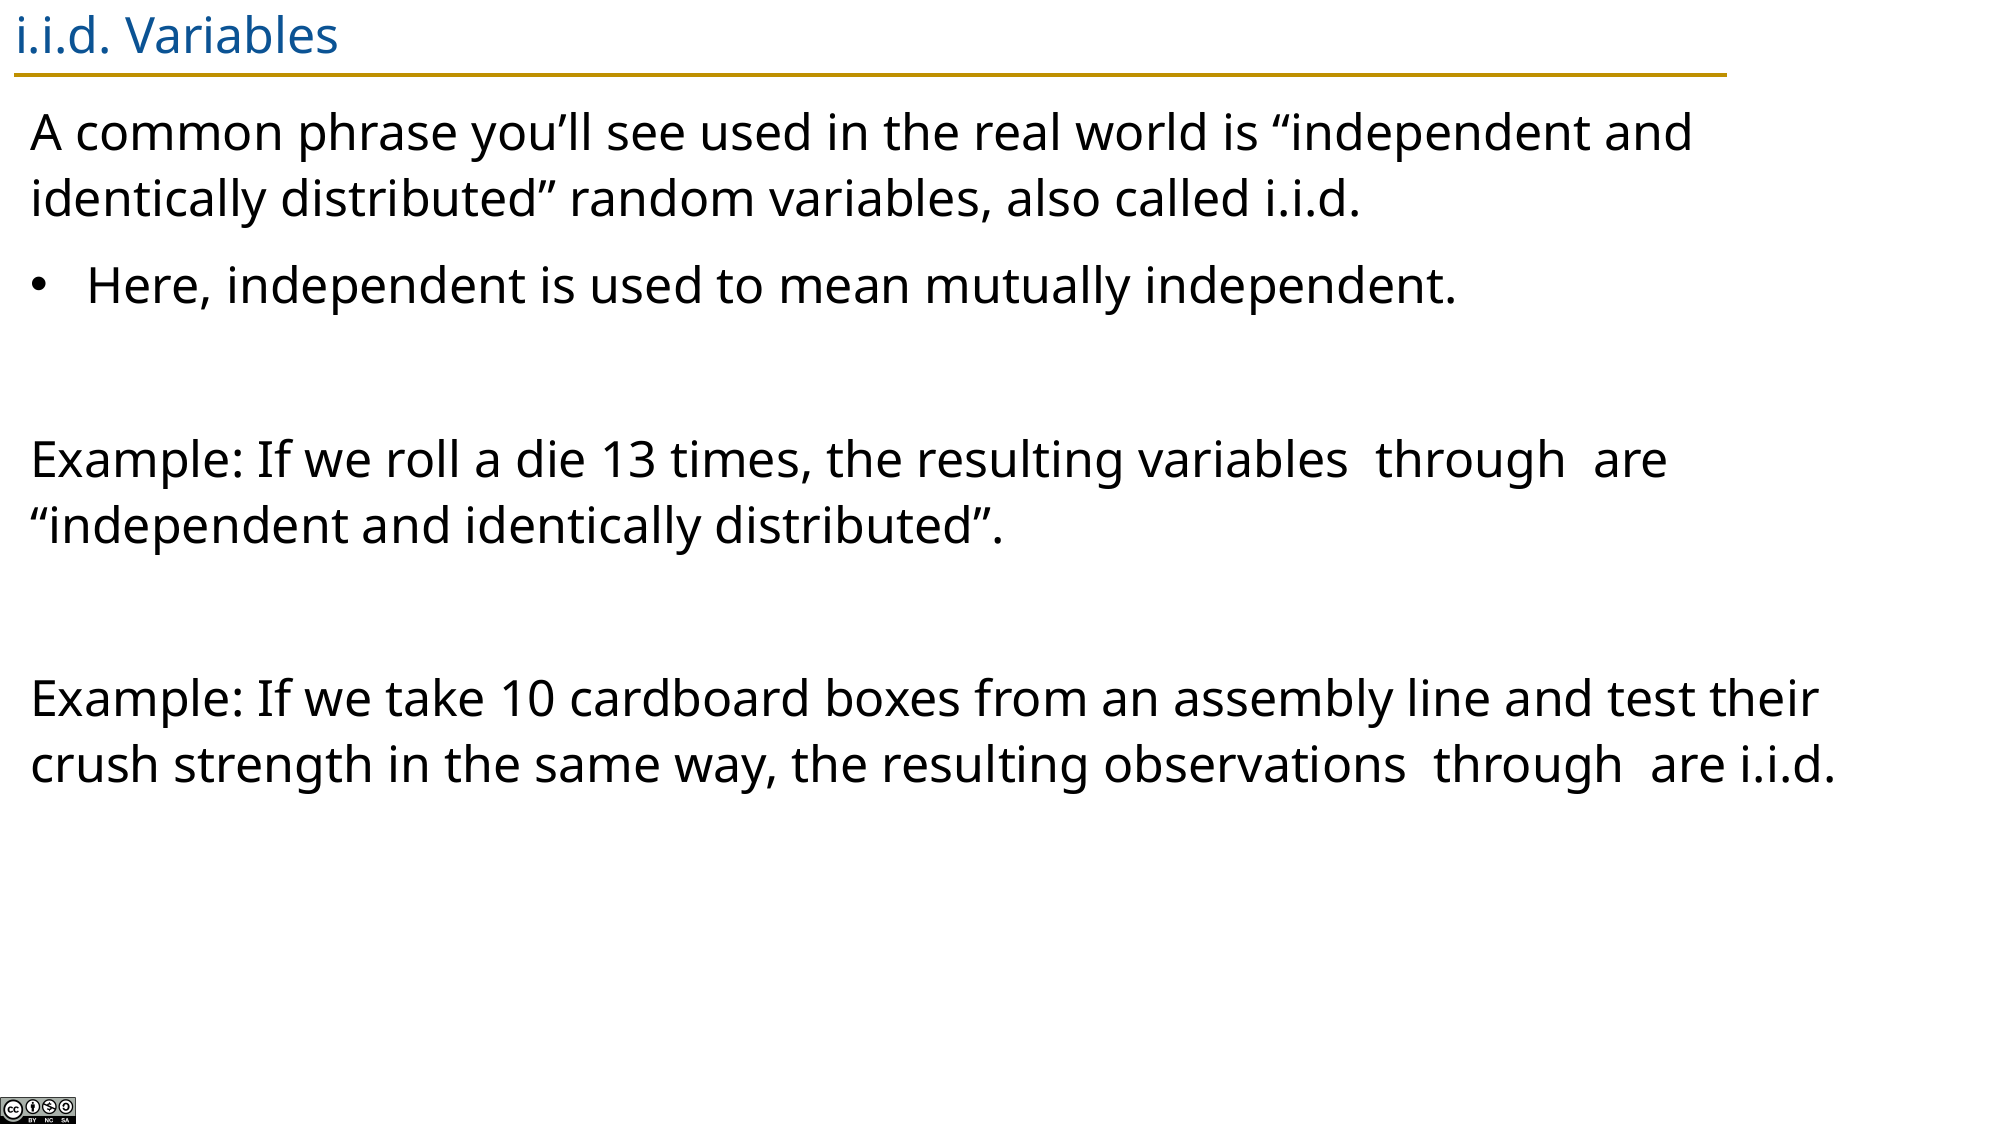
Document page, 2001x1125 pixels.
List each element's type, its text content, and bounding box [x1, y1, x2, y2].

picture [0, 1097, 76, 1124]
title i.i.d. Variables [0, 0, 1725, 75]
